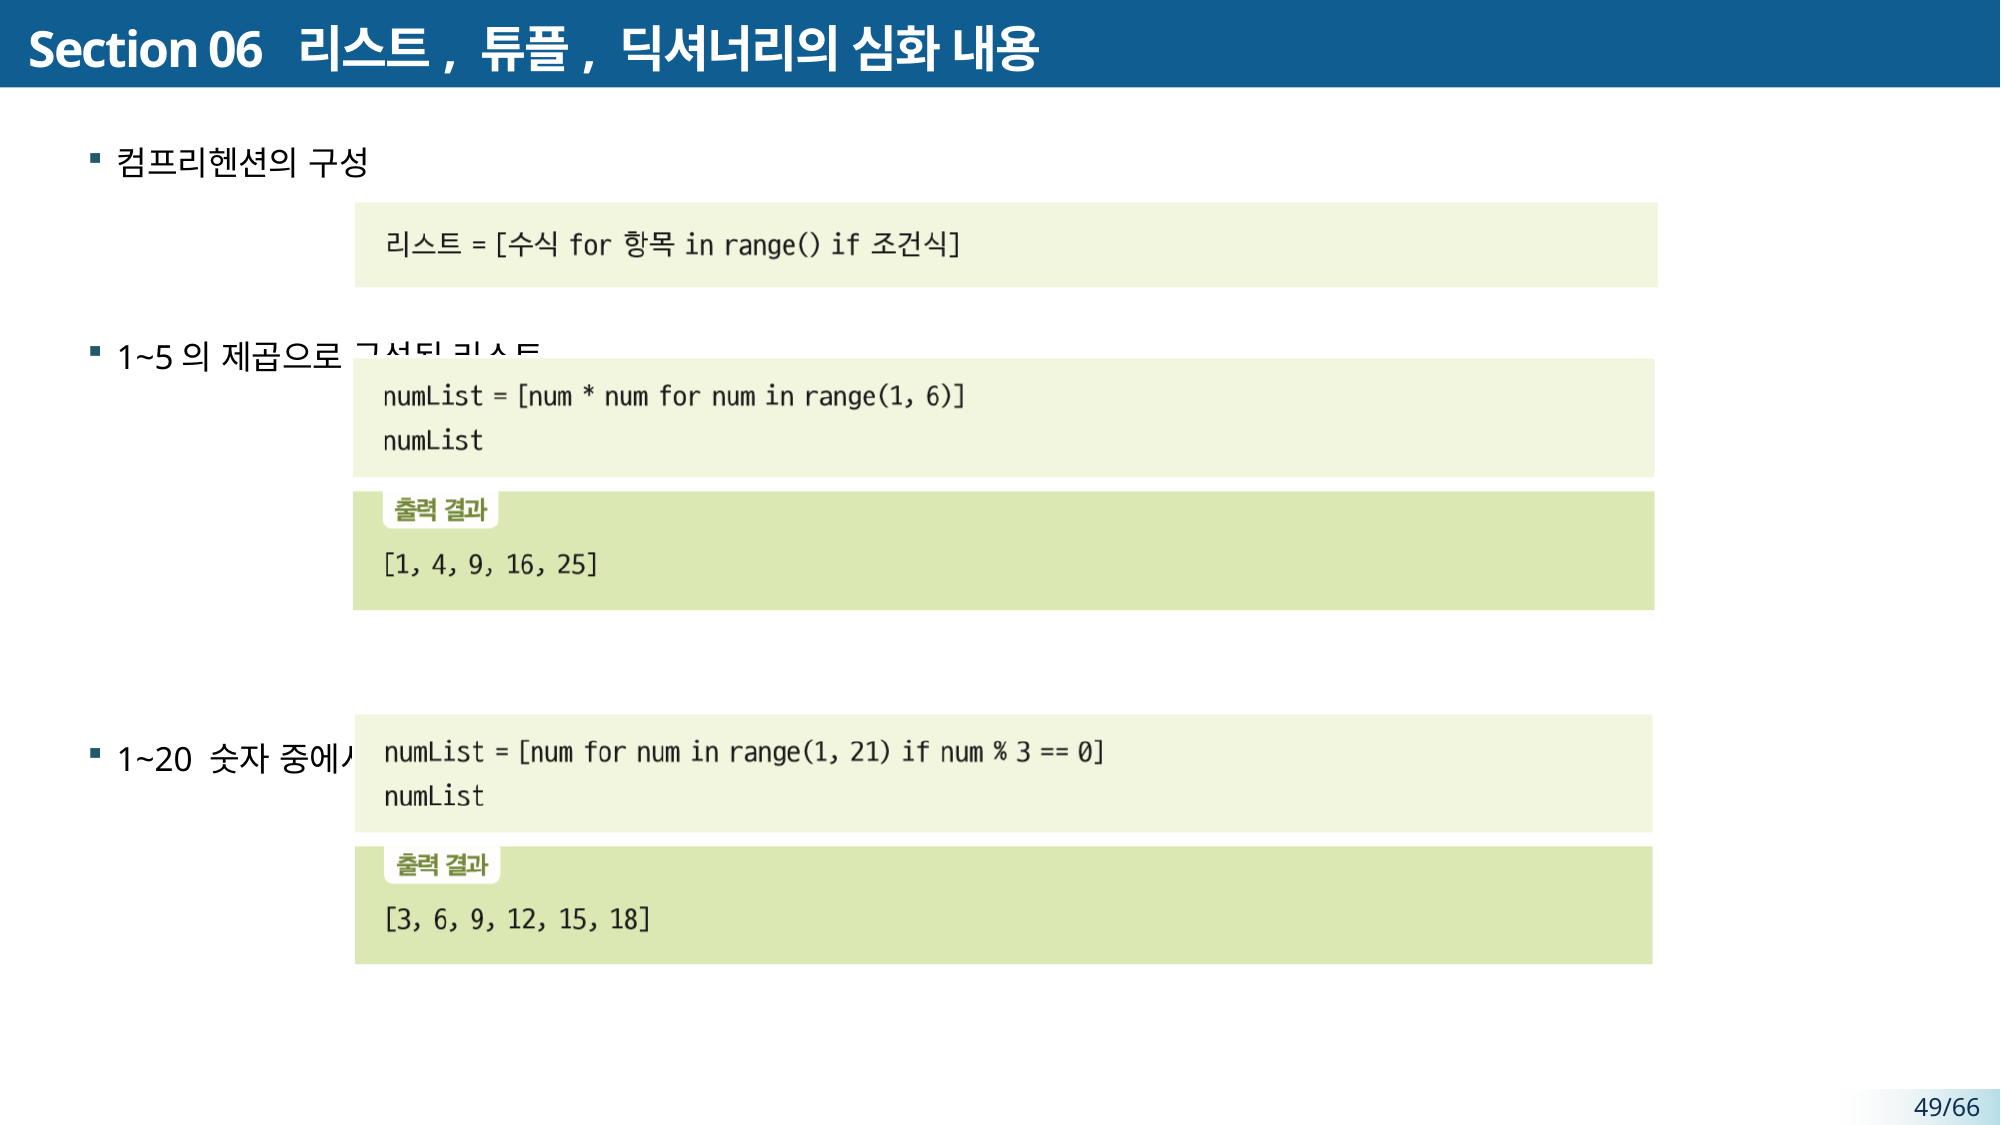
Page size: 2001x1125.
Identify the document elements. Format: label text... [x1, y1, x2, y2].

picture [351, 200, 1658, 289]
picture [351, 709, 1658, 965]
title Section 06 리스트, 튜플, 딕셔너리의 심화 내용 [13, 8, 1717, 87]
picture [351, 355, 1658, 611]
list 컴프리헨션의 구성 1~5의 제곱으로 구성된 리스트 1~20 숫자 중에서 3의 배수로만 리스트를 구성 [13, 126, 1975, 1057]
